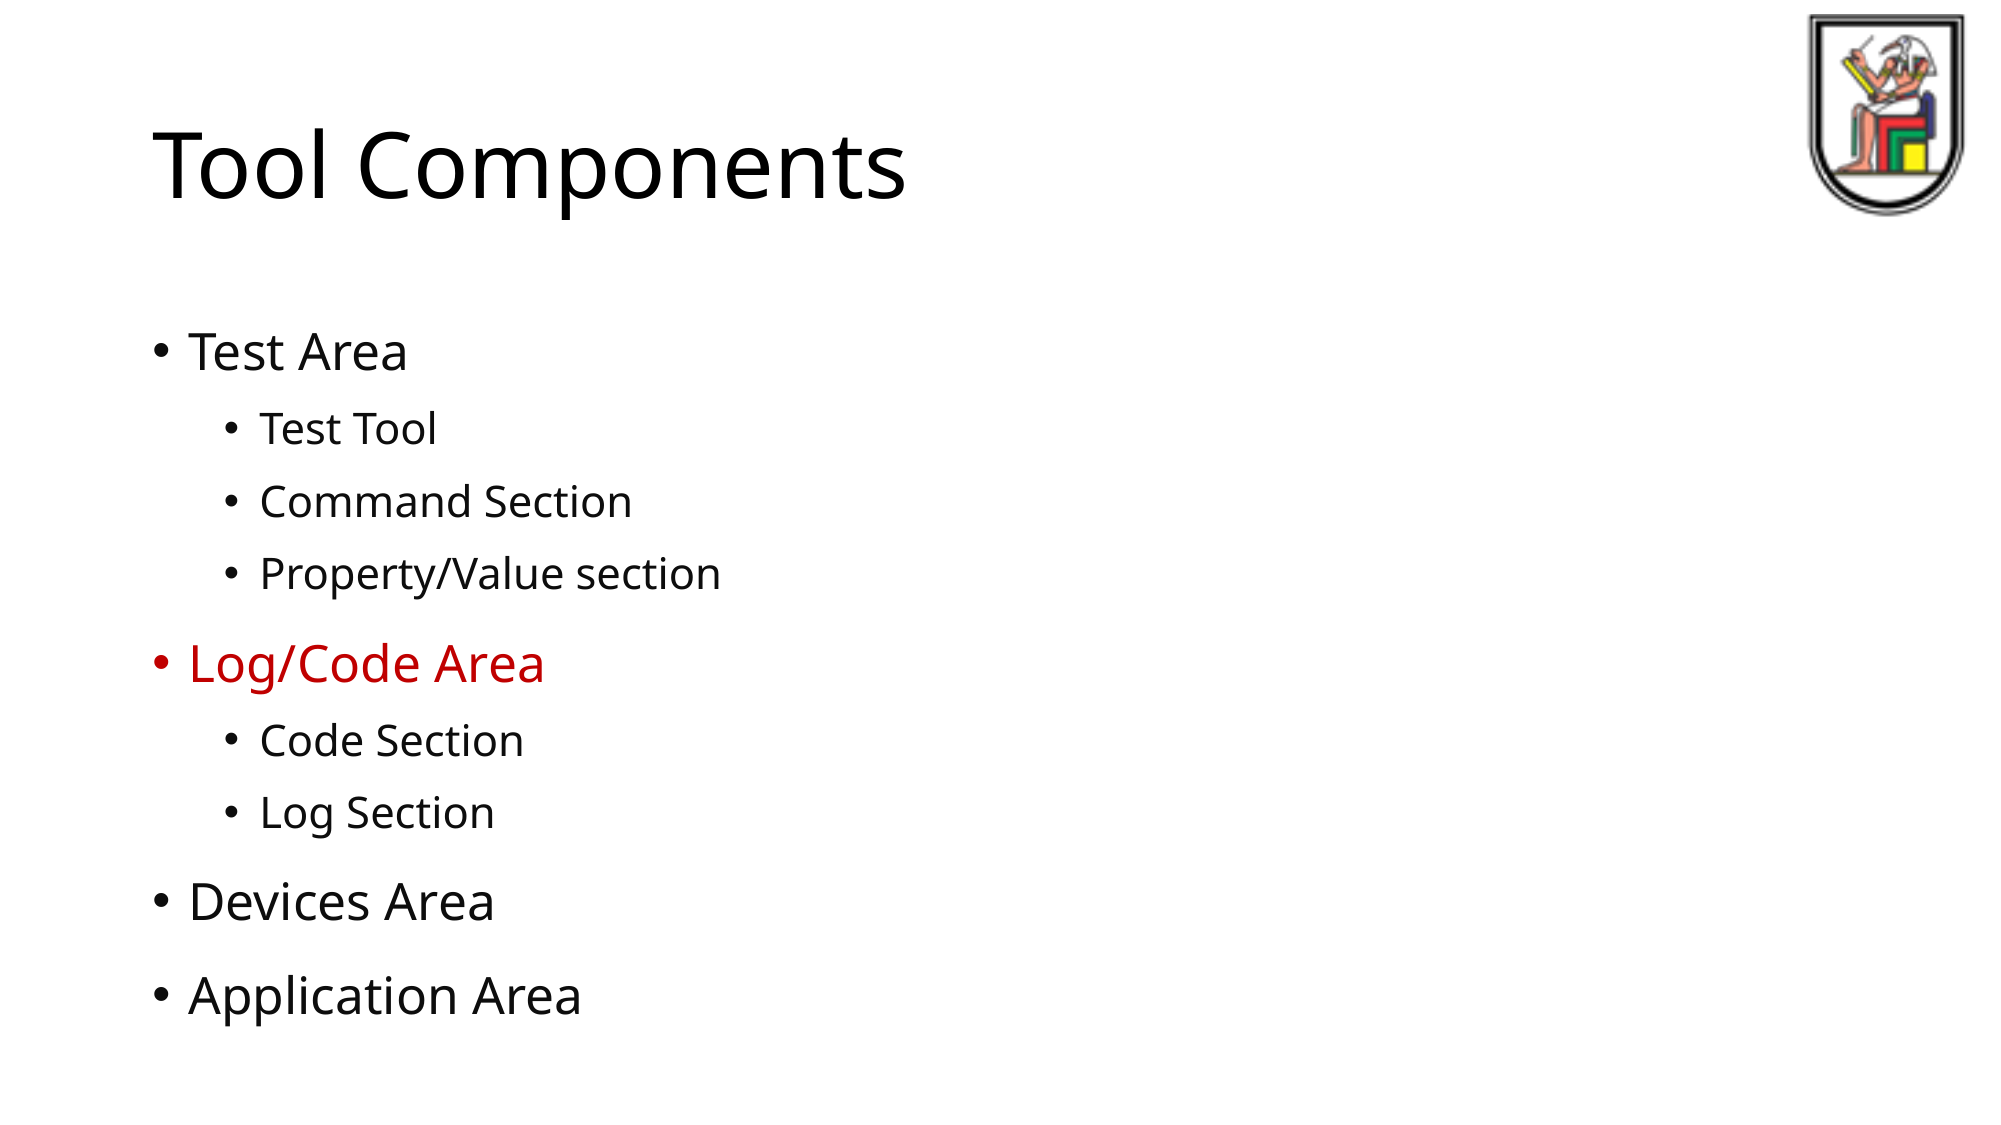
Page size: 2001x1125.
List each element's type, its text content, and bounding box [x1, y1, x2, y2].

title Tool Components [137, 59, 1863, 278]
picture [1800, 14, 1973, 240]
list Test Area Test Tool Command Section Property/Value section Log/Code Area Code Section Log Section Devices Area Application Area [137, 299, 1863, 1040]
